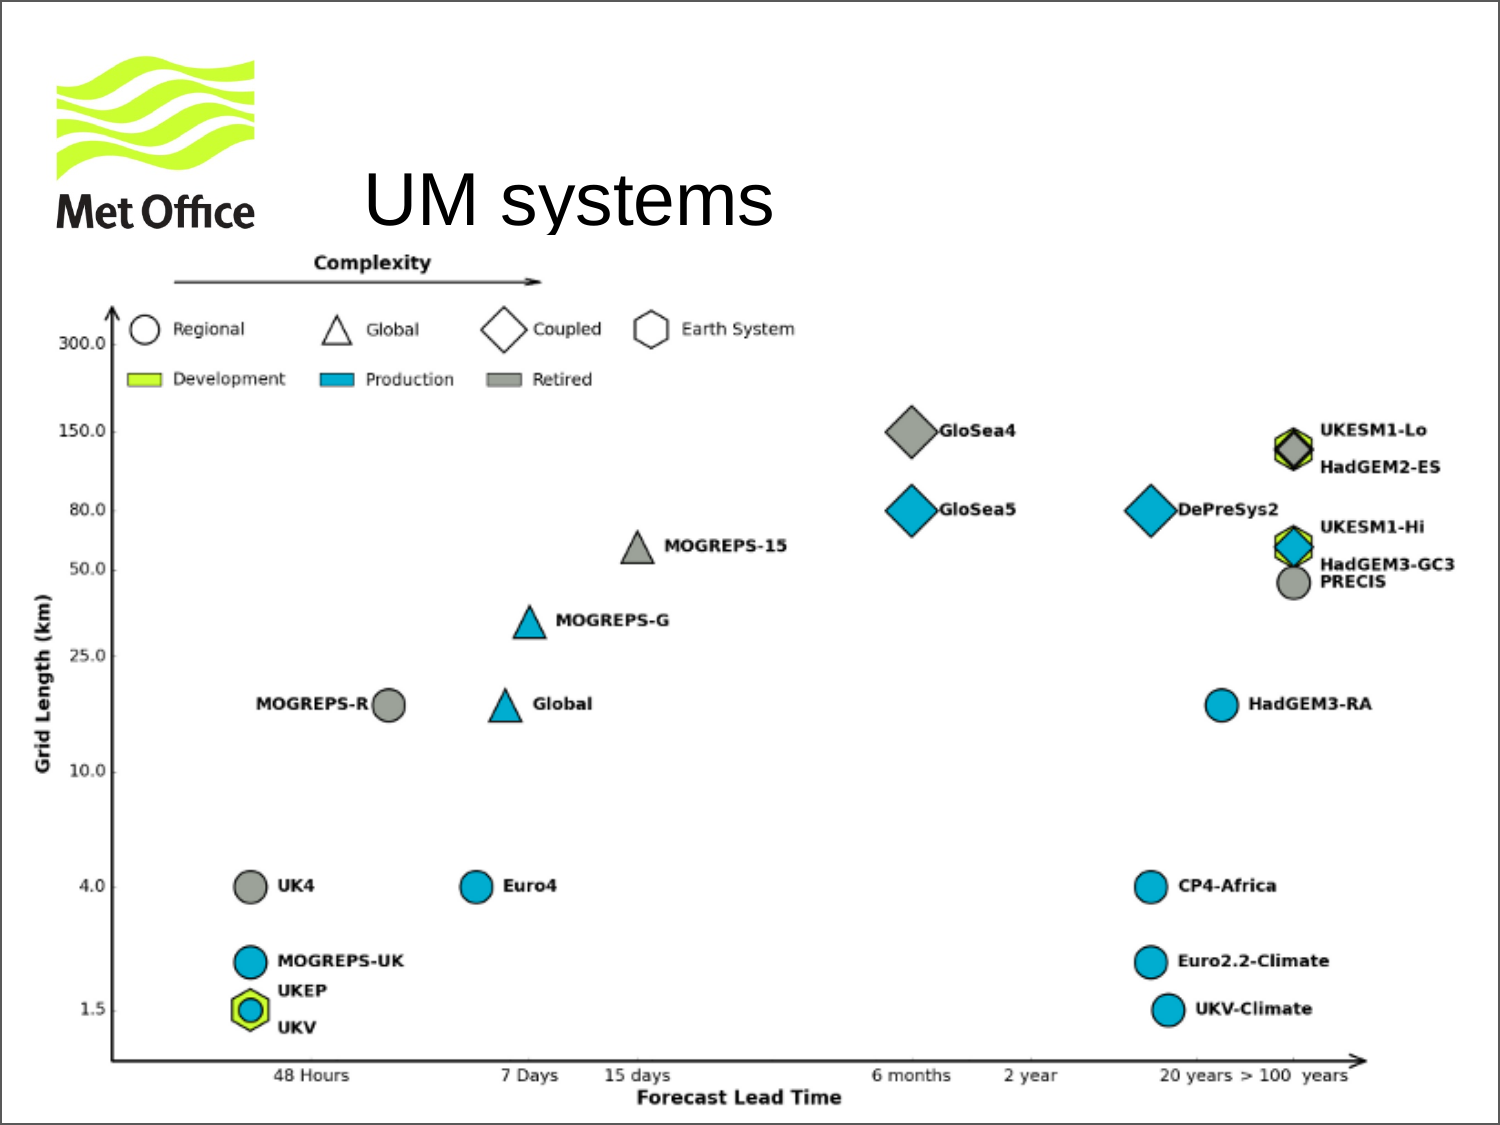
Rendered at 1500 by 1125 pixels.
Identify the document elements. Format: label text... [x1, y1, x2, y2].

picture [24, 21, 1486, 1118]
title UM systems [348, 94, 1495, 249]
